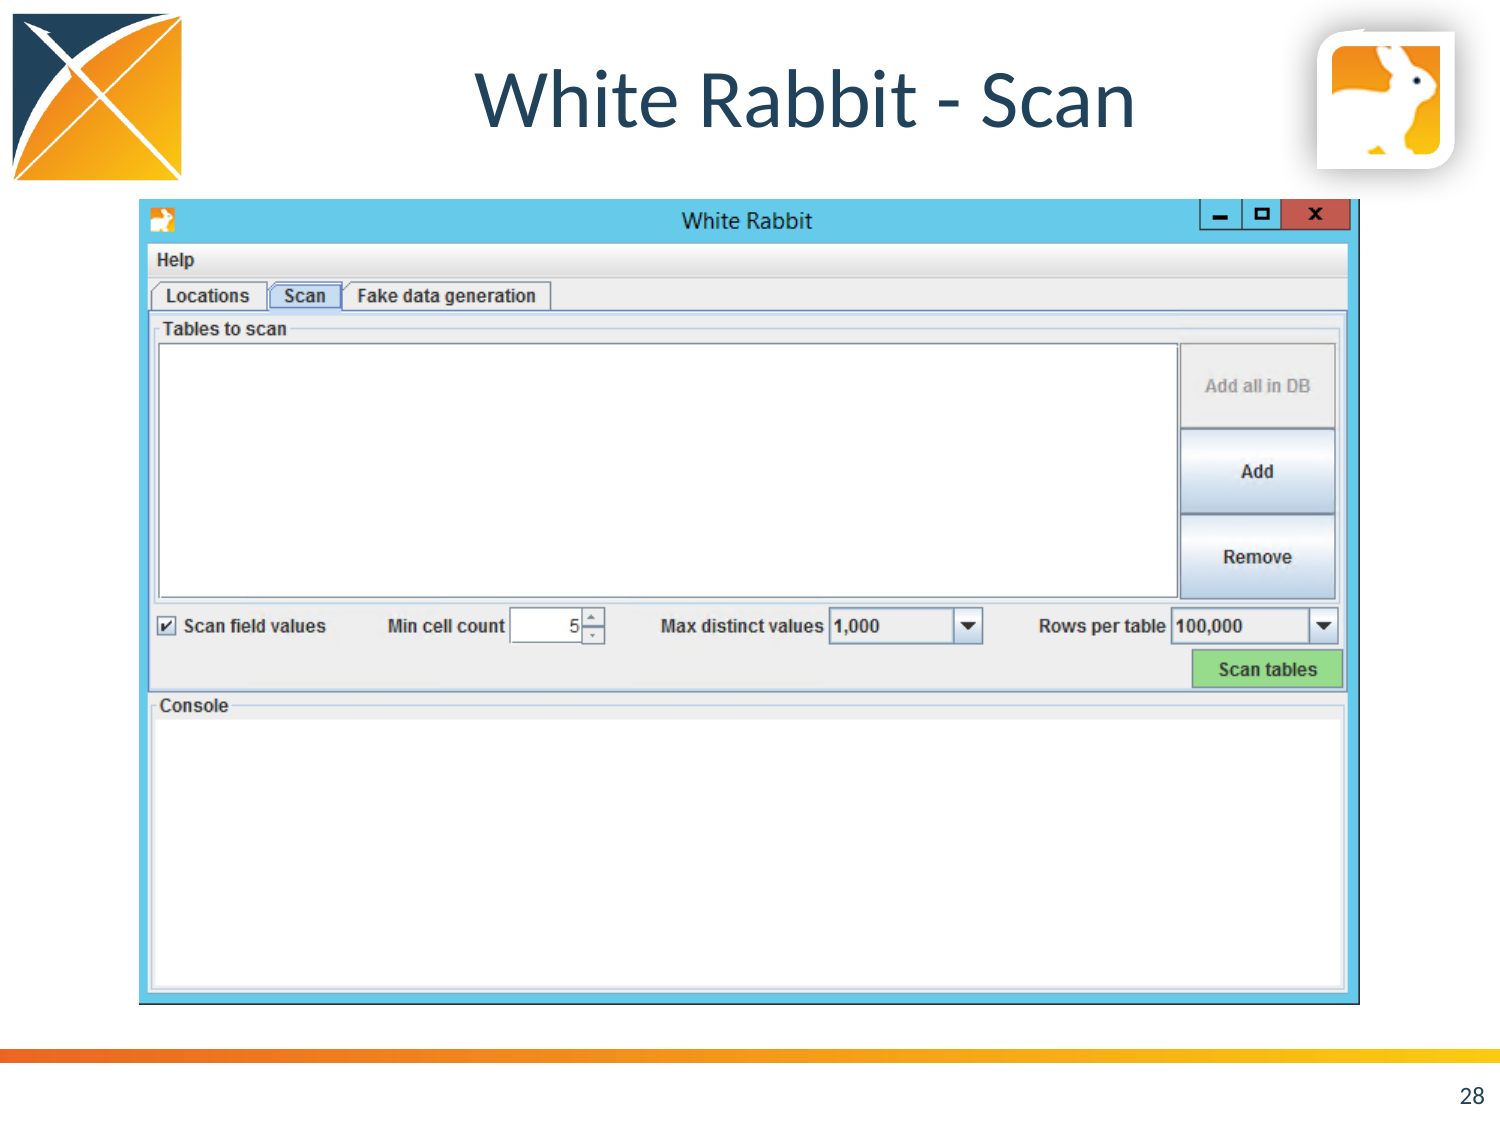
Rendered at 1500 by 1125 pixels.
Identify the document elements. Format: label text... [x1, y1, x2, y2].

slide_number 28 [1149, 1065, 1500, 1125]
picture [1324, 38, 1448, 162]
picture [0, 0, 206, 200]
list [139, 199, 1361, 1006]
title White Rabbit - Scan [187, 24, 1306, 163]
